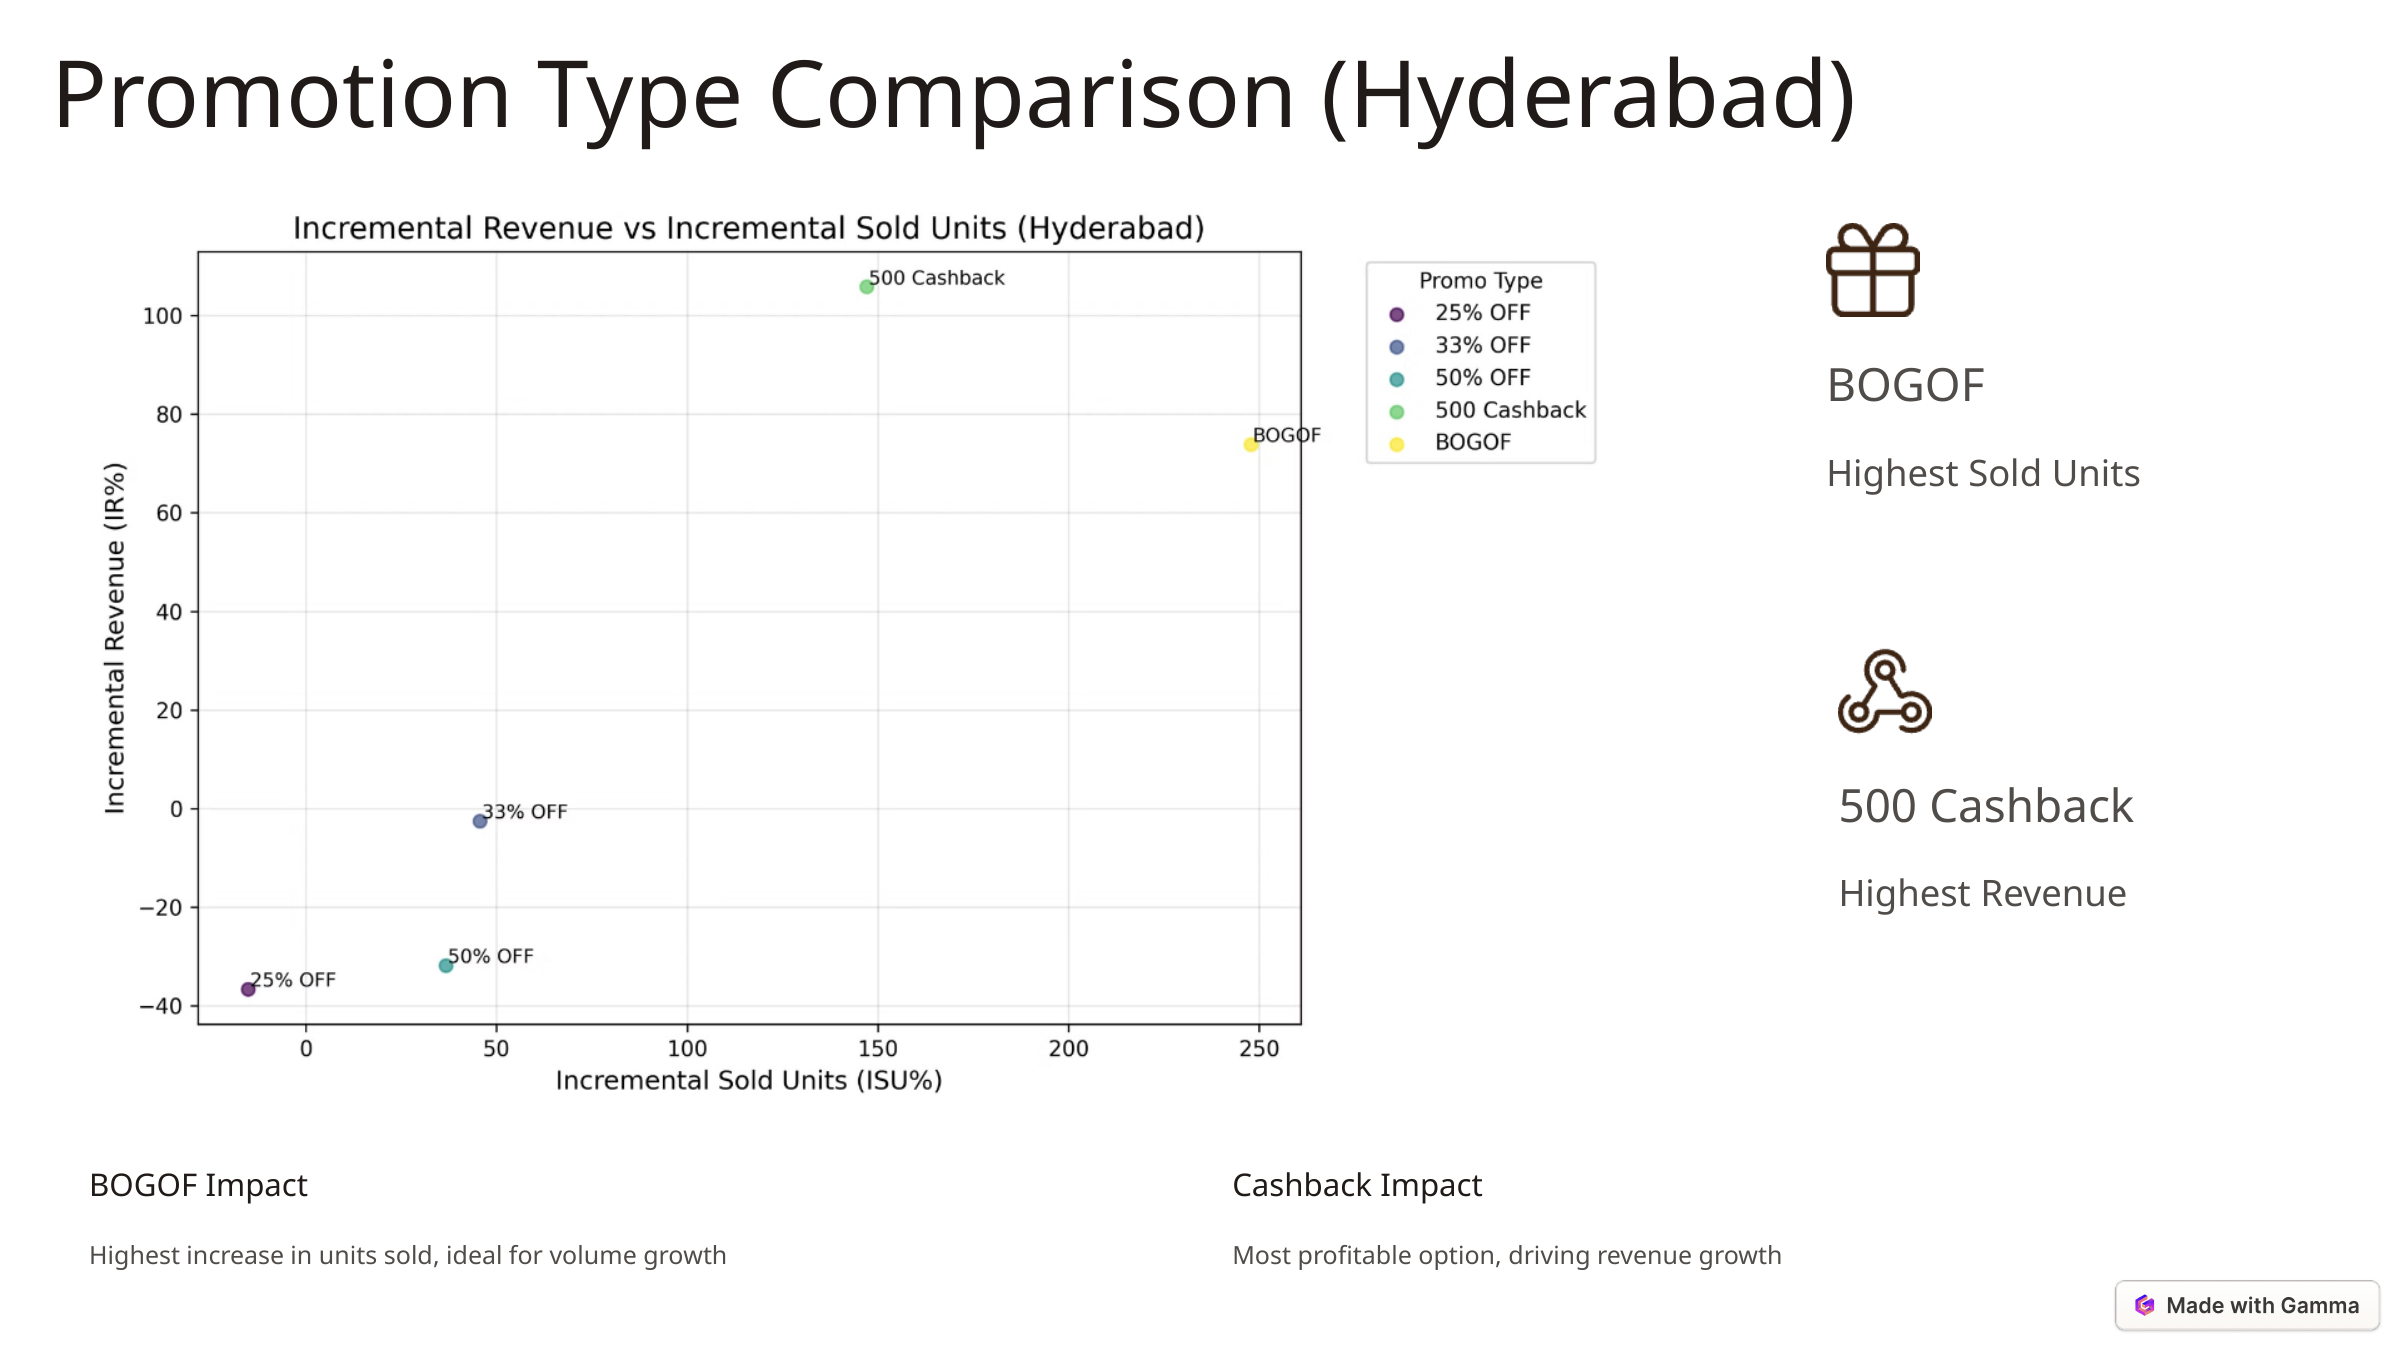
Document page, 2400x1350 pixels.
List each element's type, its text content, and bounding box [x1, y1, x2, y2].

text_box Highest Sold Units [1826, 434, 2400, 494]
text_box Most profitable option, driving revenue growth [1232, 1228, 2313, 1270]
text_box 500 Cashback [1838, 774, 2304, 833]
picture [1838, 644, 1932, 738]
picture [2106, 1271, 2389, 1339]
text_box Promotion Type Comparison (Hyderabad) [51, 30, 1950, 147]
picture [1826, 223, 1920, 317]
text_box BOGOF Impact [89, 1163, 408, 1203]
text_box BOGOF [1826, 353, 2292, 412]
text_box Cashback Impact [1232, 1163, 1551, 1203]
text_box Highest increase in units sold, ideal for volume growth [89, 1228, 1169, 1270]
picture [89, 200, 1611, 1110]
text_box Highest Revenue [1838, 854, 2400, 915]
